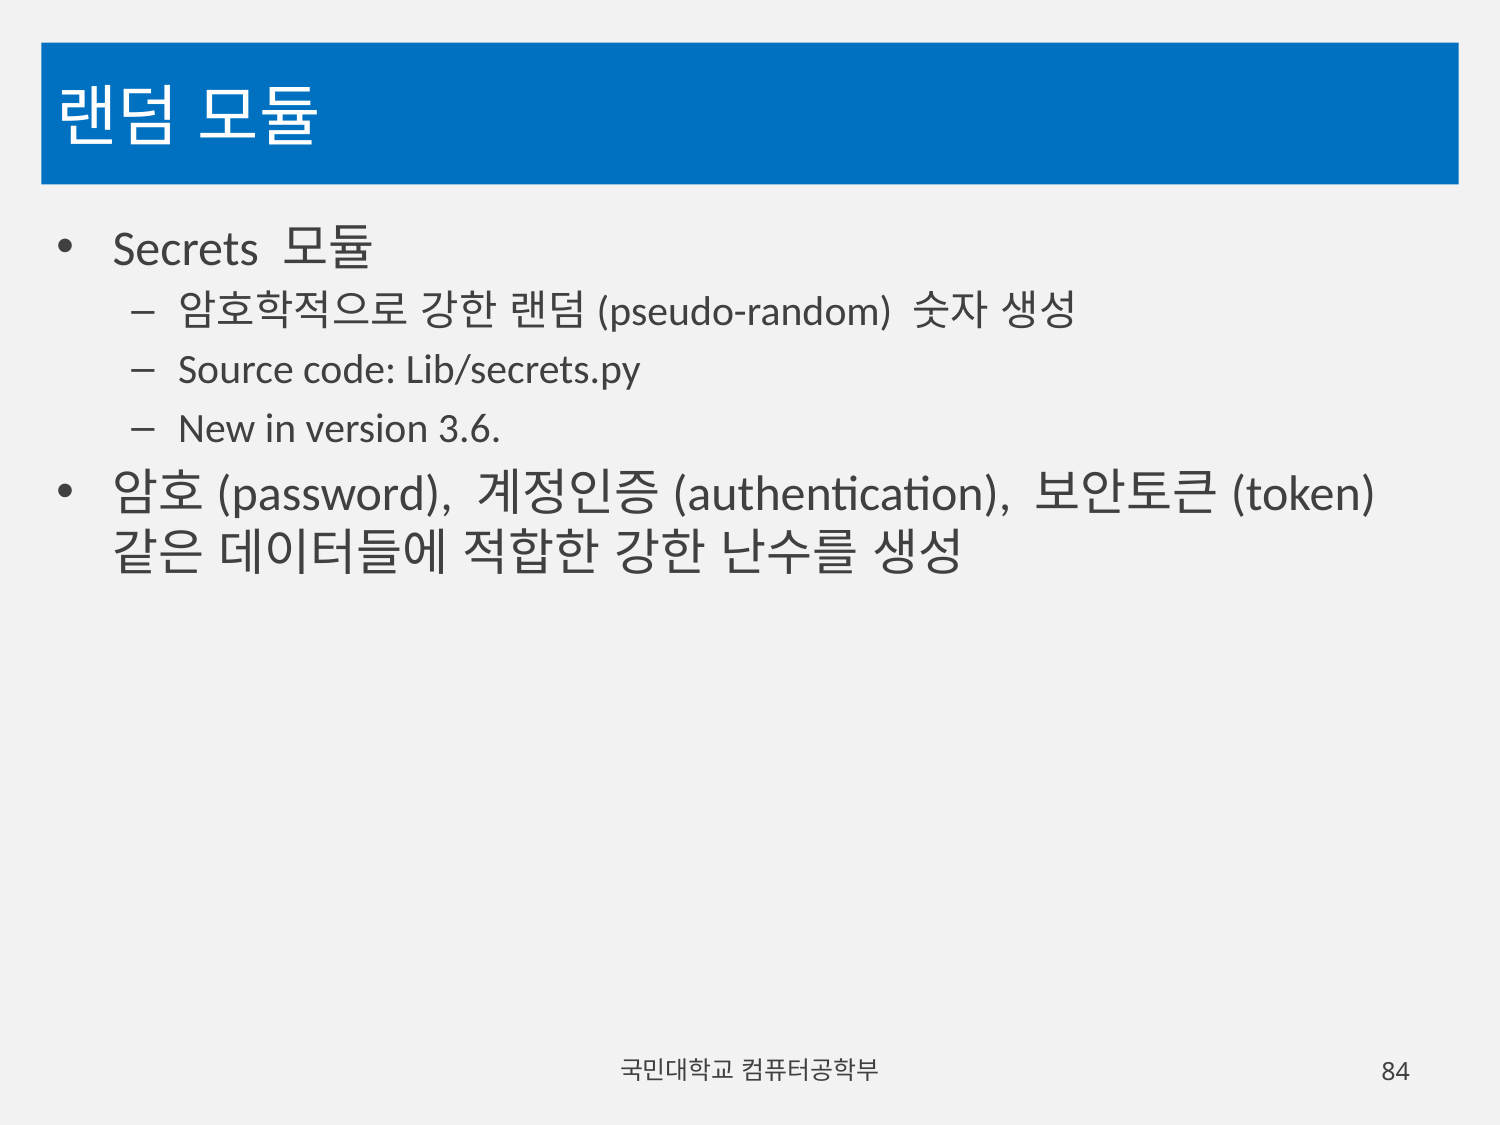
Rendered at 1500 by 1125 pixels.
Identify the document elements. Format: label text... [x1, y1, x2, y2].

title 랜덤 모듈 [41, 42, 1459, 185]
list Secrets 모듈 암호학적으로 강한 랜덤(pseudo-random) 숫자 생성 Source code: Lib/secrets.py New in version 3.6. 암호(password), 계정인증(authentication), 보안토큰(token) 같은 데이터들에 적합한 강한 난수를 생성 [41, 208, 1459, 1000]
footer 국민대학교 컴퓨터공학부 [466, 1042, 1034, 1103]
slide_number 84 [1074, 1042, 1425, 1103]
